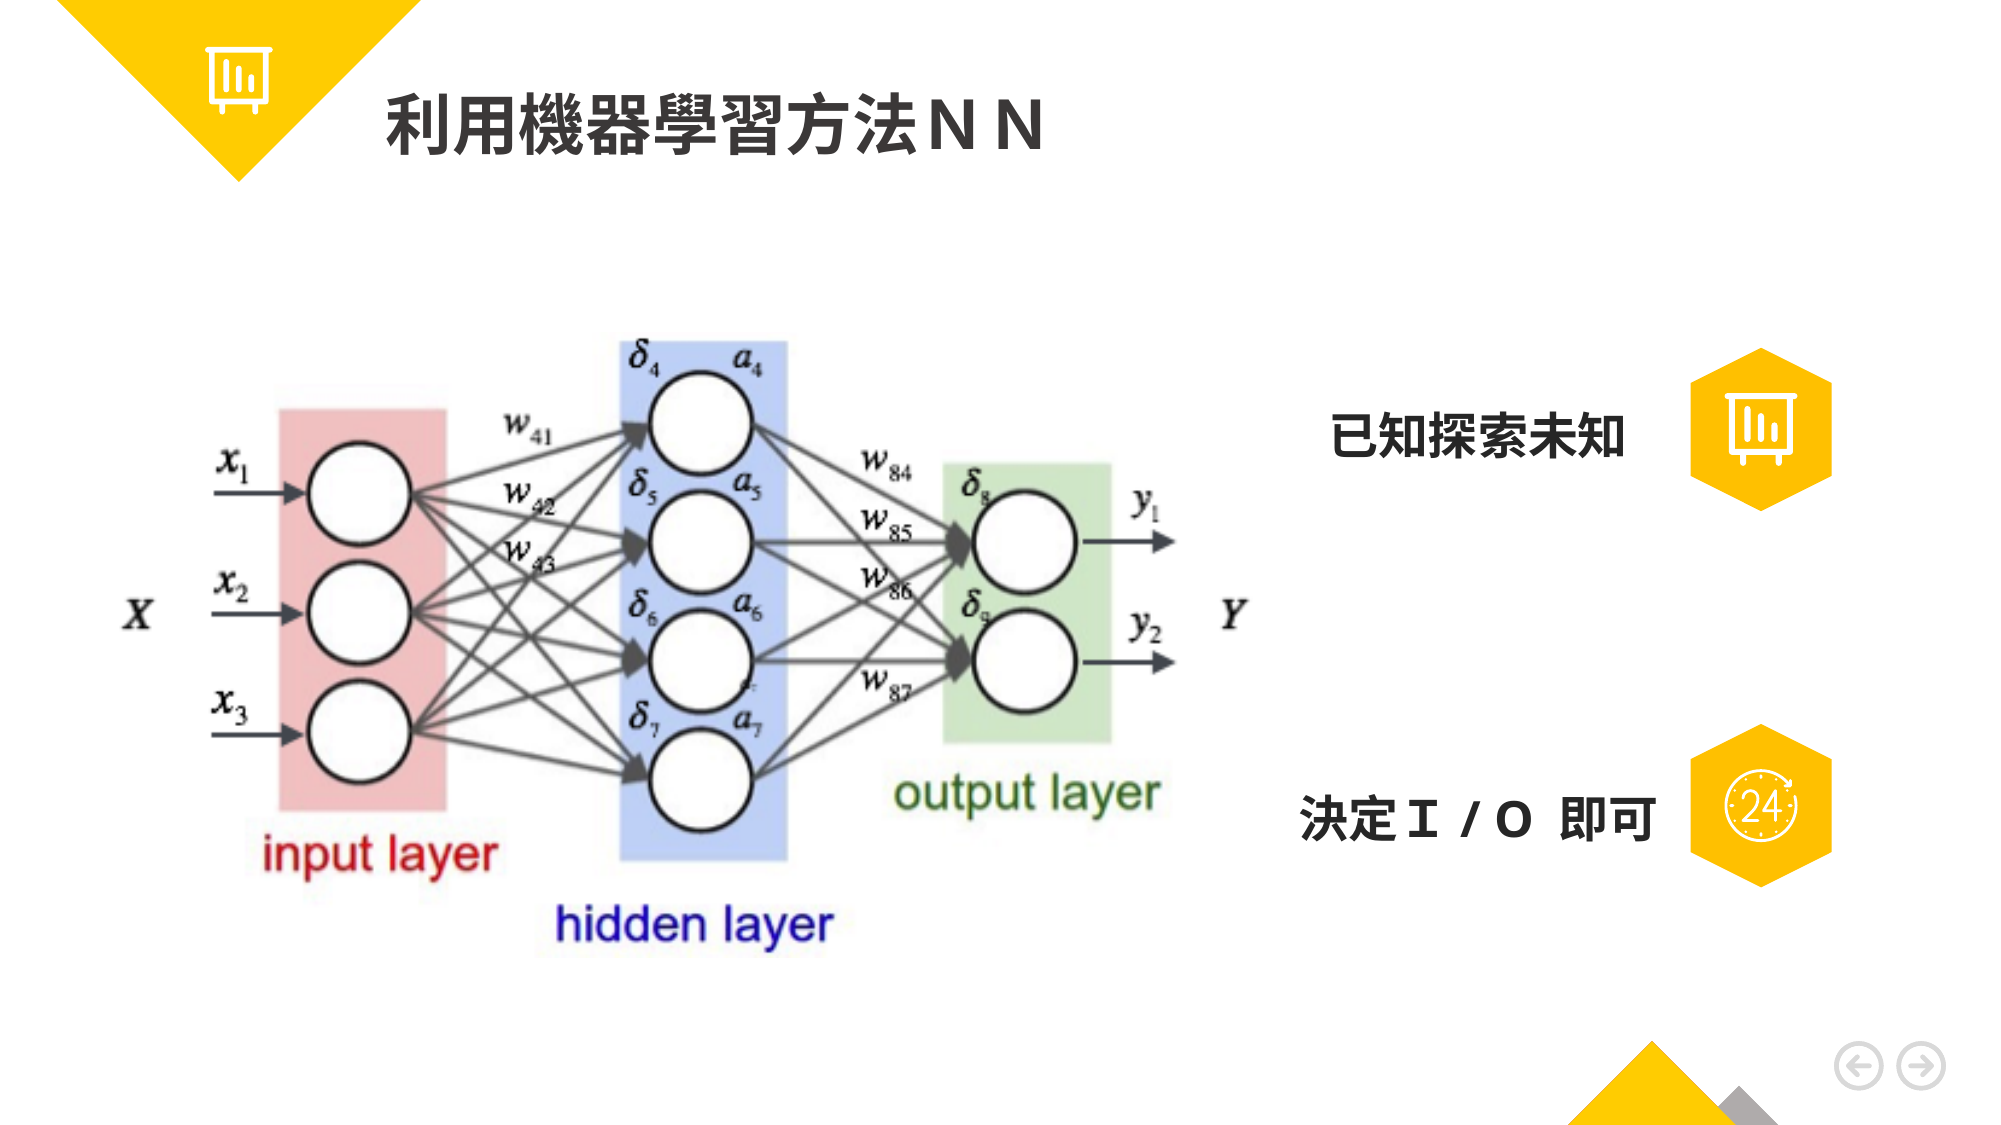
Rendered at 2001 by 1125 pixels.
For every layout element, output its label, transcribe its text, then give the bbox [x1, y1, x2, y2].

text_box 利用機器學習方法ＮＮ [370, 75, 1069, 170]
text_box [1566, 1039, 1738, 1125]
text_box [1690, 347, 1832, 512]
text_box [1718, 1084, 1780, 1125]
text_box [1895, 1040, 1947, 1092]
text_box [1690, 723, 1832, 888]
text_box [1833, 1040, 1885, 1092]
text_box 決定Ｉ/ O 即可 [1262, 768, 1674, 903]
text_box 已知探索未知 [1262, 385, 1643, 472]
picture [106, 332, 1262, 958]
text_box [55, 0, 423, 184]
text_box [203, 45, 274, 116]
